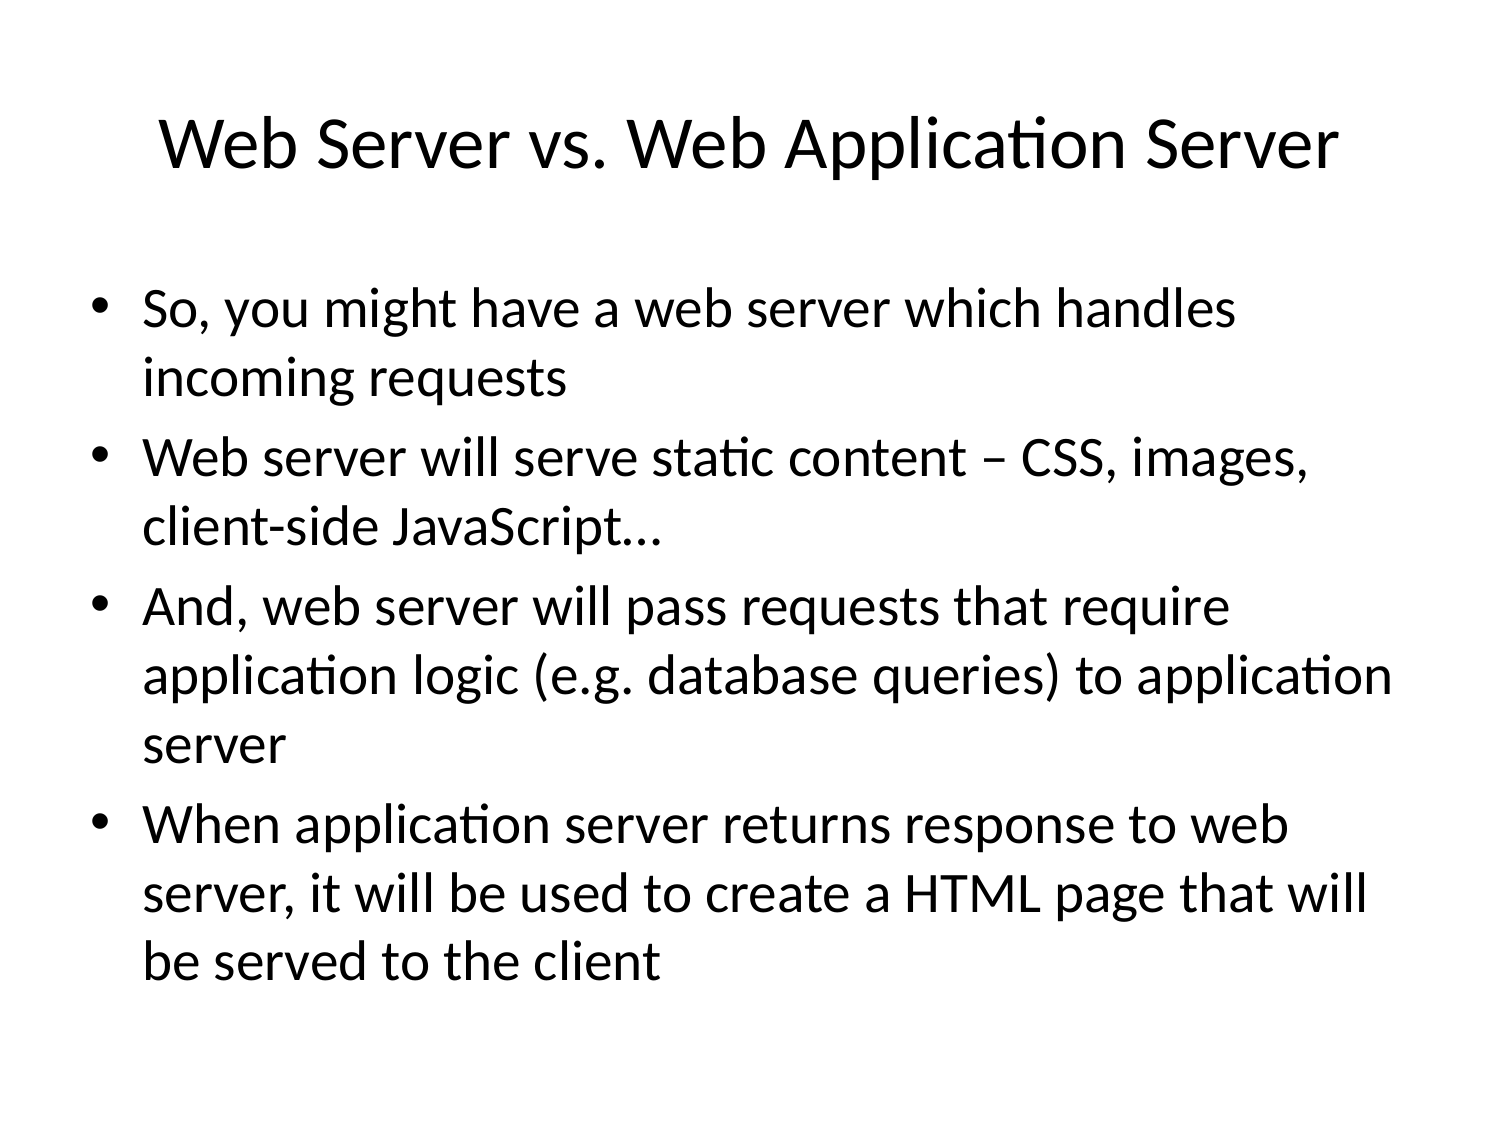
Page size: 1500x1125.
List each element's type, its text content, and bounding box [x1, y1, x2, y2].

list So, you might have a web server which handles incoming requests Web server will serve static content – CSS, images, client-side JavaScript… And, web server will pass requests that require application logic (e.g. database queries) to application server When application server returns response to web server, it will be used to create a HTML page that will be served to the client [75, 262, 1425, 1005]
title Web Server vs. Web Application Server [75, 45, 1425, 233]
